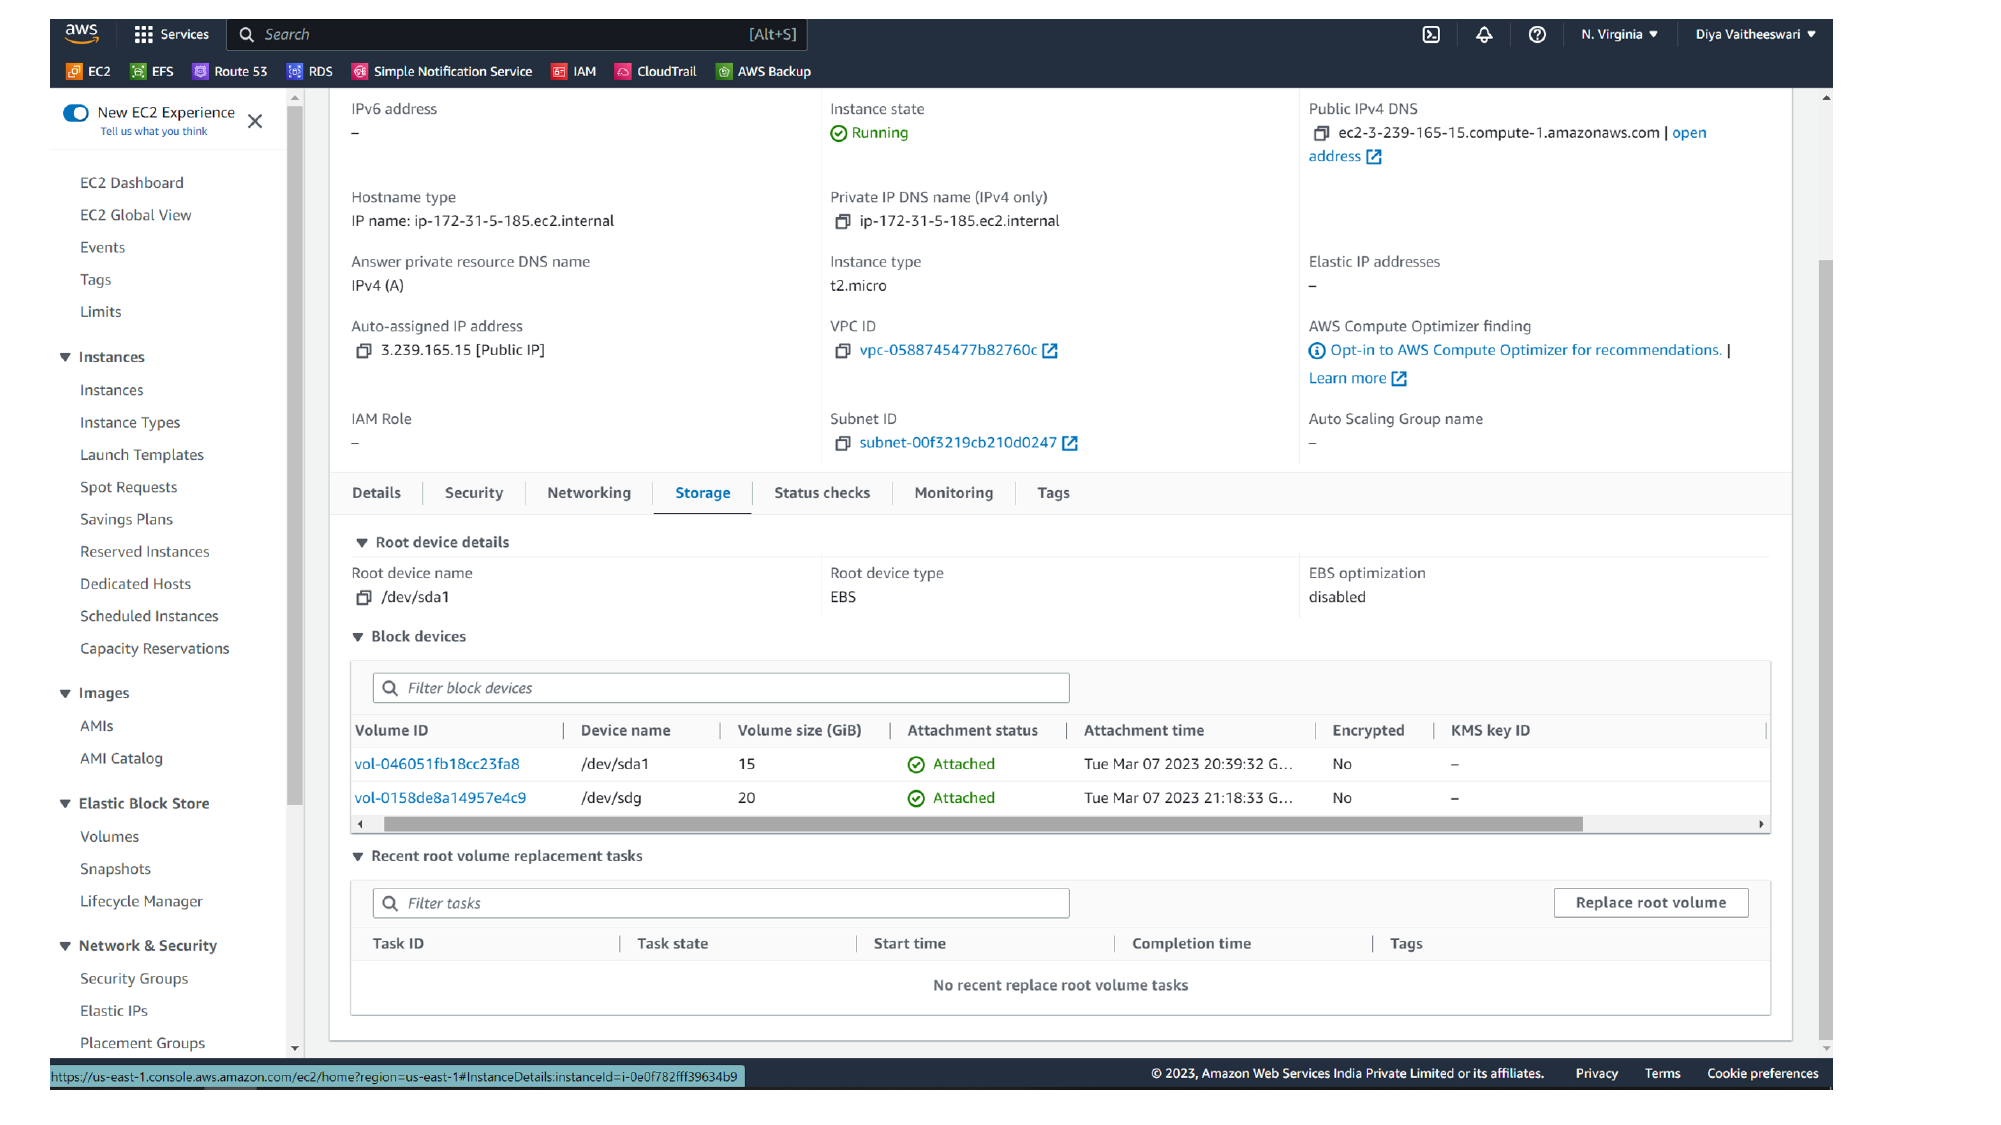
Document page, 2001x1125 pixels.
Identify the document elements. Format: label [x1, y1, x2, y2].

picture [50, 19, 1833, 1090]
